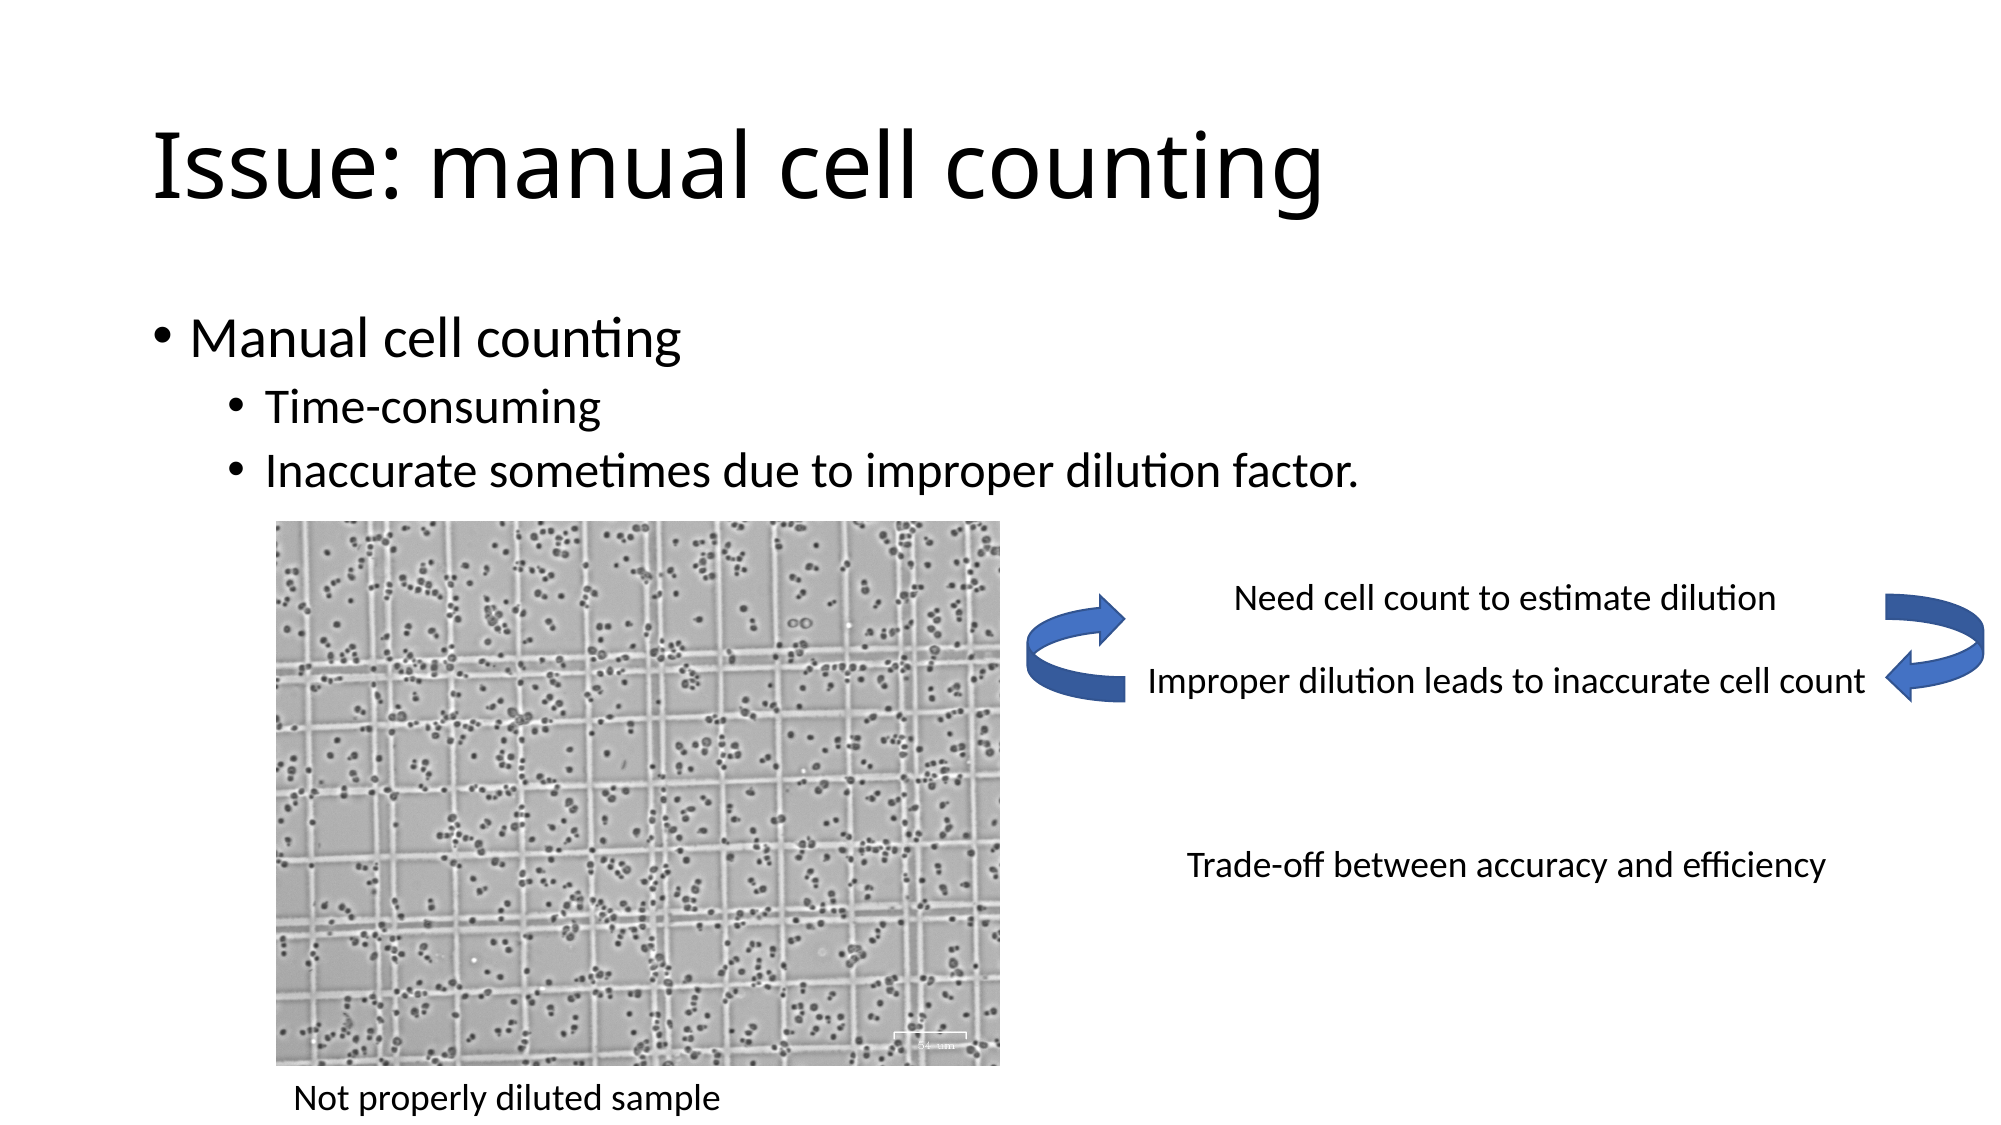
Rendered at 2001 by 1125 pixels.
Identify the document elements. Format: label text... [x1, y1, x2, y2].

text_box [1026, 593, 1126, 703]
title Issue: manual cell counting [137, 59, 1863, 278]
text_box Need cell count to estimate dilution [1218, 565, 1793, 626]
text_box Not properly diluted sample [278, 1066, 737, 1125]
list Manual cell counting Time-consuming Inaccurate sometimes due to improper dilution factor. [137, 299, 1863, 1014]
text_box Improper dilution leads to inaccurate cell count [1132, 648, 1882, 709]
text_box Trade-off between accuracy and efficiency [1172, 832, 1843, 892]
picture [275, 521, 1000, 1066]
text_box [1884, 593, 1985, 703]
